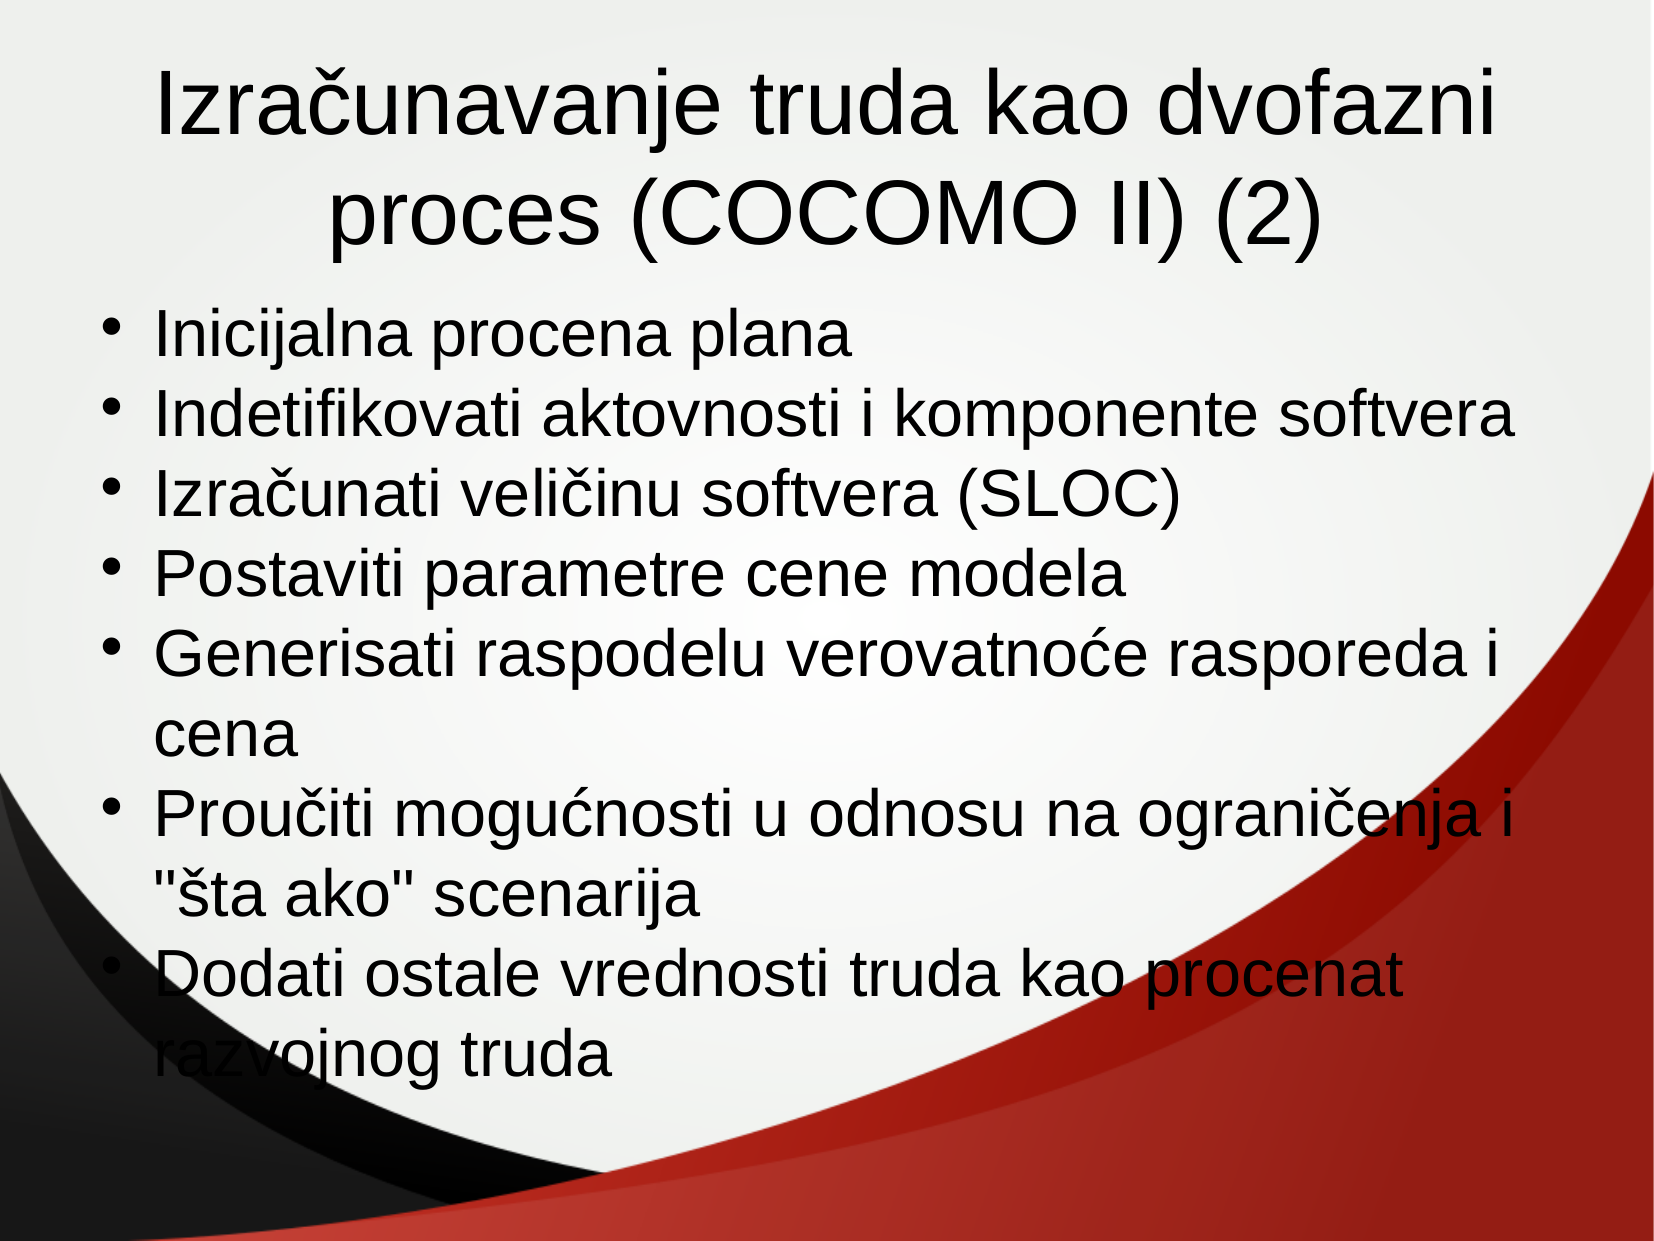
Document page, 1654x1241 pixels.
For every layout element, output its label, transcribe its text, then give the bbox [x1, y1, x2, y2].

text_box Izračunavanje truda kao dvofazni proces (COCOMO II) (2) [82, 49, 1571, 257]
text_box Inicijalna procena plana Indetifikovati aktovnosti i komponente softvera Izračunati veličinu softvera (SLOC) Postaviti parametre cene modela Generisati raspodelu verovatnoće rasporeda i cena Proučiti mogućnosti u odnosu na ograničenja i "šta ako" scenarija Dodati ostale vrednosti truda kao procenat razvojnog truda [82, 290, 1571, 1010]
picture [0, 0, 1654, 1241]
